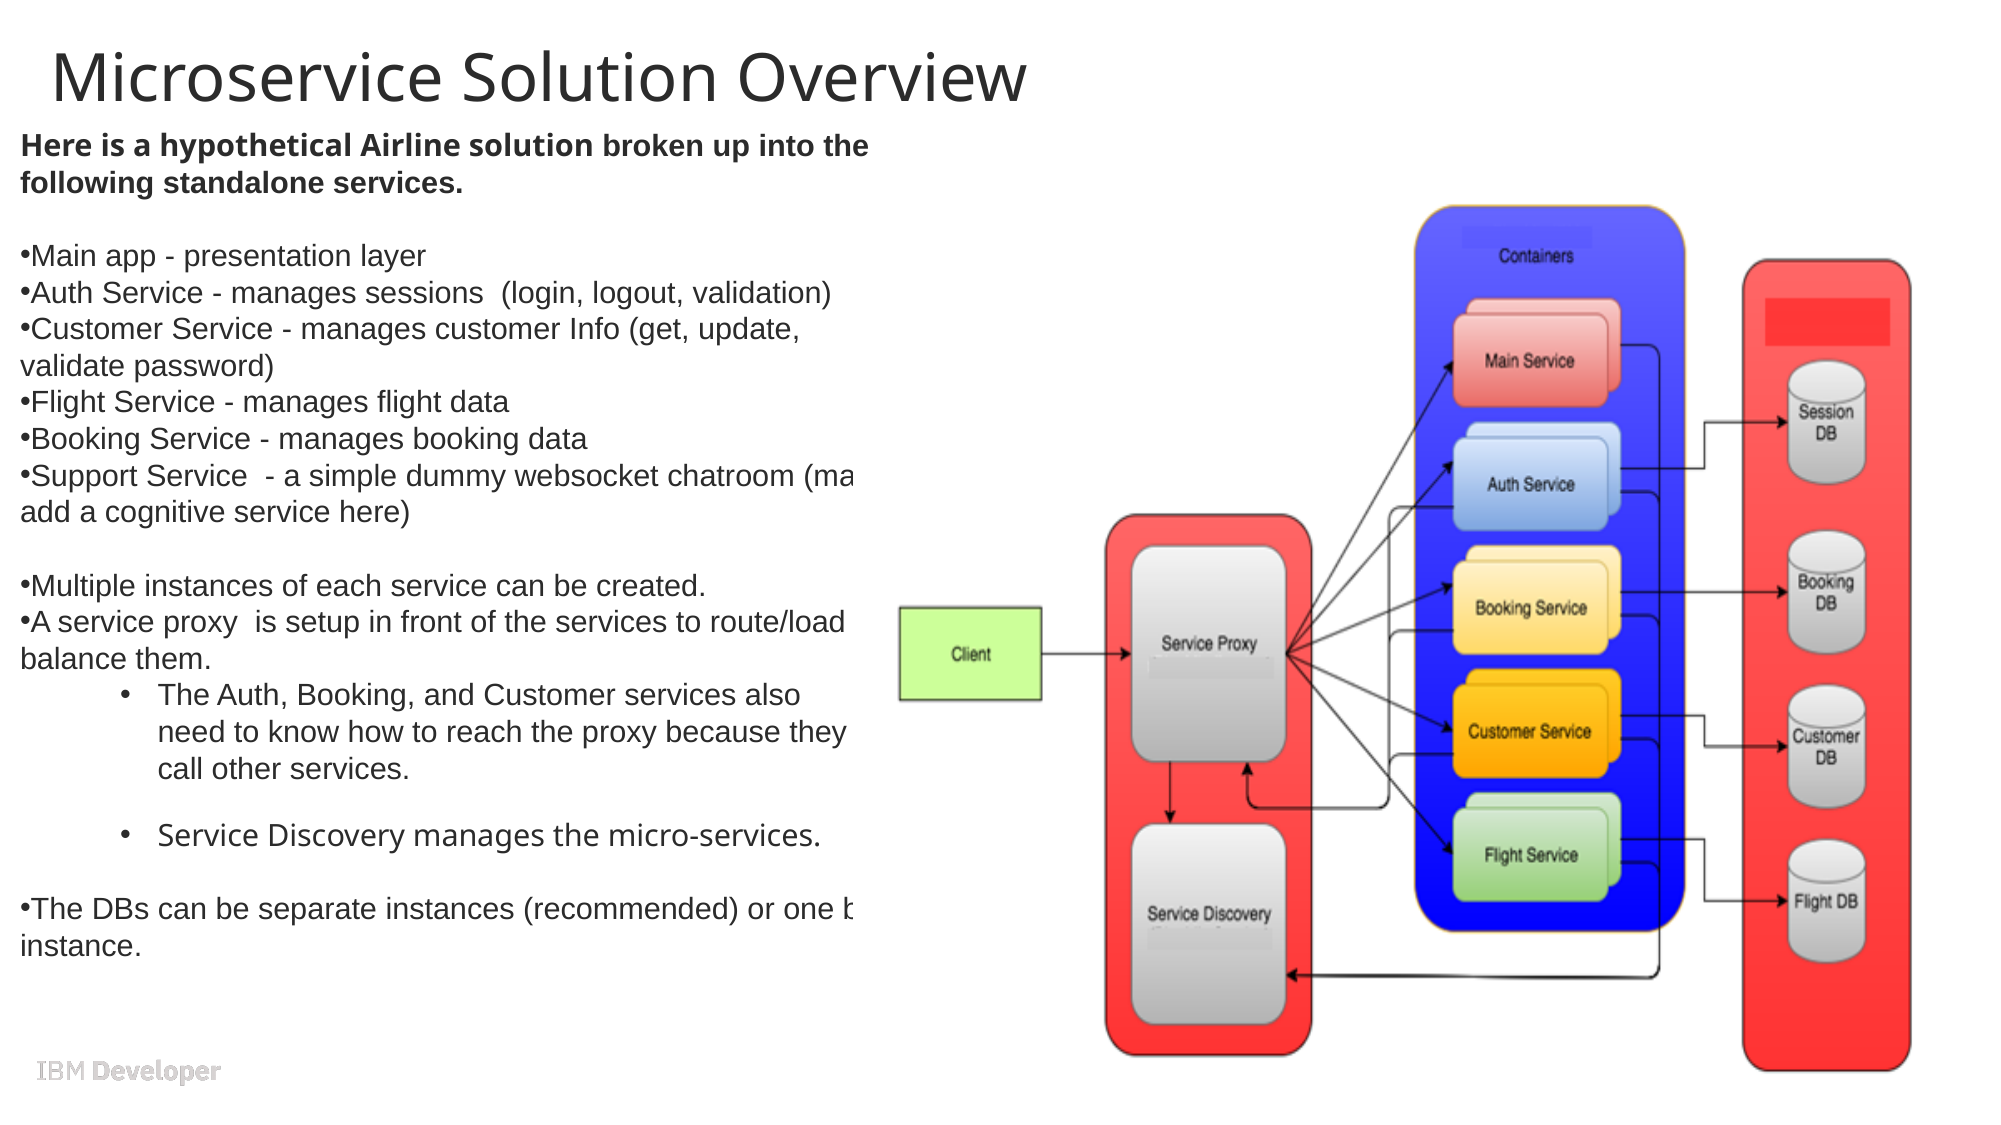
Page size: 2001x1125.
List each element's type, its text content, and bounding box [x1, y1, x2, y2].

list Here is a hypothetical Airline solution broken up into the following standalone services. Main app - presentation layer Auth Service - manages sessions (login, logout, validation) Customer Service - manages customer Info (get, update, validate password) Flight Service - manages flight data Booking Service - manages booking data Support Service - a simple dummy websocket chatroom (may add a cognitive service here) Multiple instances of each service can be created. A service proxy is setup in front of the services to route/load balance them. ​The Auth, Booking, and Customer services also need to know how to reach the proxy because they call other services. Service Discovery manages the micro-services. The DBs can be separate instances (recommended) or one big instance. [0, 116, 913, 1009]
title Microservice Solution Overview [50, 43, 1153, 128]
picture [853, 181, 1973, 1086]
